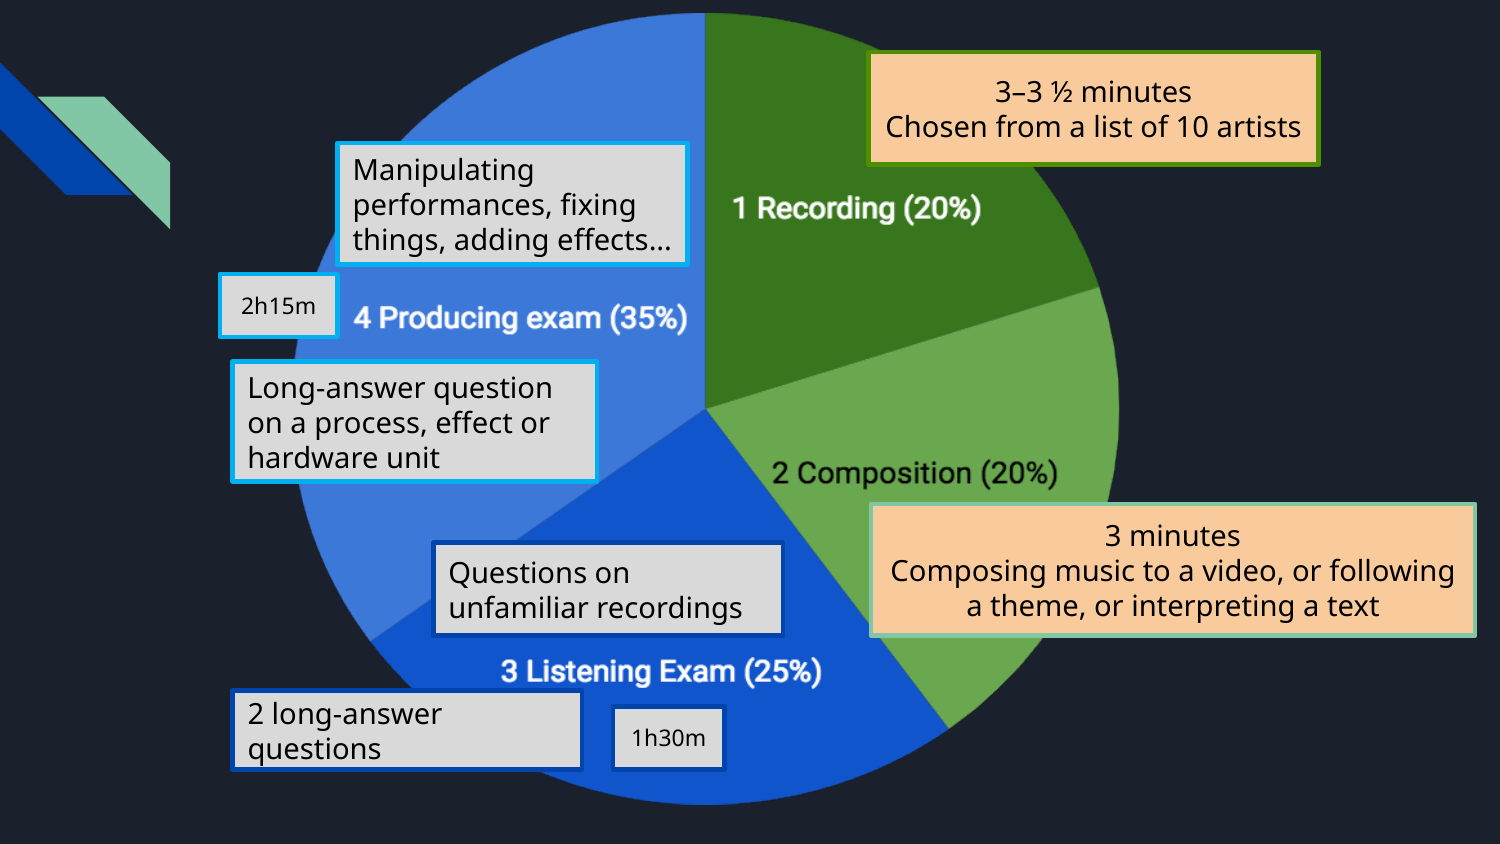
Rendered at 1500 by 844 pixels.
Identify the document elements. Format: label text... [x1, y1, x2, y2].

text_box 2h15m [219, 273, 265, 338]
text_box 2 long-answer questions [232, 690, 265, 770]
picture [270, 277, 334, 334]
text_box Long-answer question on a process, effect or hardware unit [232, 361, 265, 482]
picture [270, 12, 1163, 805]
text_box 3 minutes Composing music to a video, or following a theme, or interpreting a text [1168, 504, 1476, 636]
text_box 3–3 ½ minutes Chosen from a list of 10 artists [1168, 51, 1319, 165]
picture [270, 365, 594, 478]
